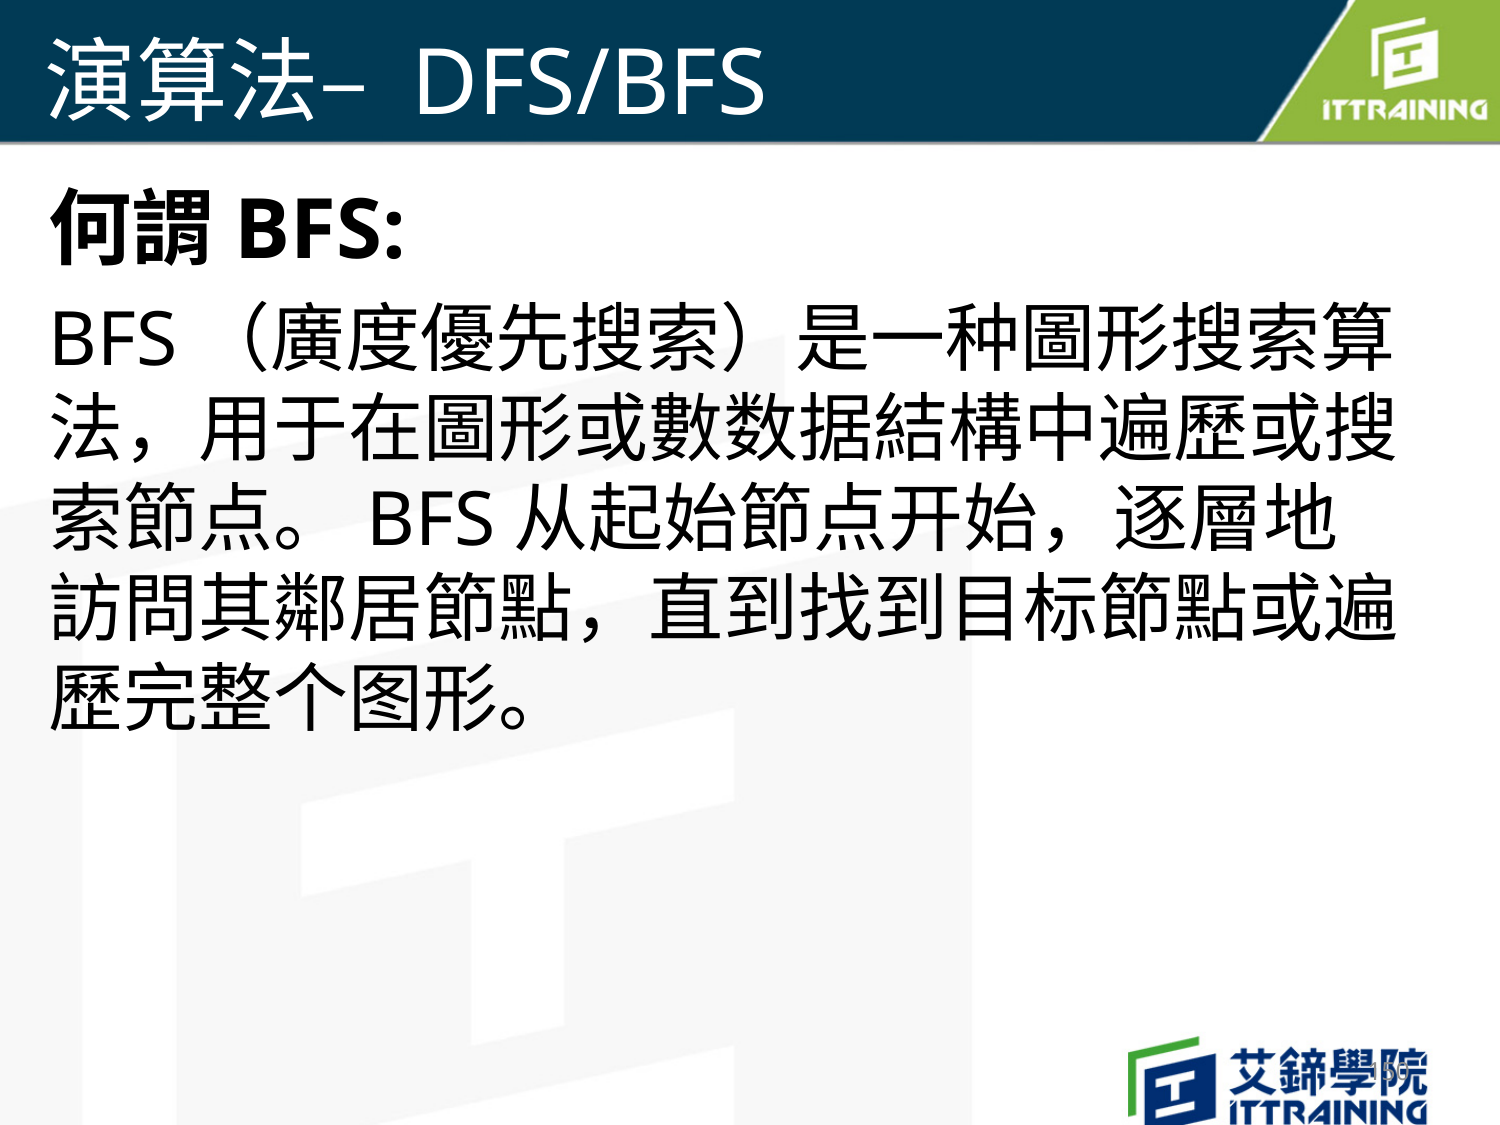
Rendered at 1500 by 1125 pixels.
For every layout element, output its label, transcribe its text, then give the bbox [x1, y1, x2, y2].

title 演算法– DFS/BFS [29, 0, 1380, 172]
slide_number 150 [1074, 1042, 1425, 1103]
picture [0, 0, 1500, 1125]
list 何謂BFS: BFS（廣度優先搜索）是一种圖形搜索算法，用于在圖形或數数据結構中遍歷或搜索節点。BFS从起始節点开始，逐層地訪問其鄰居節點，直到找到目标節點或遍歷完整个图形。 [33, 168, 1418, 911]
